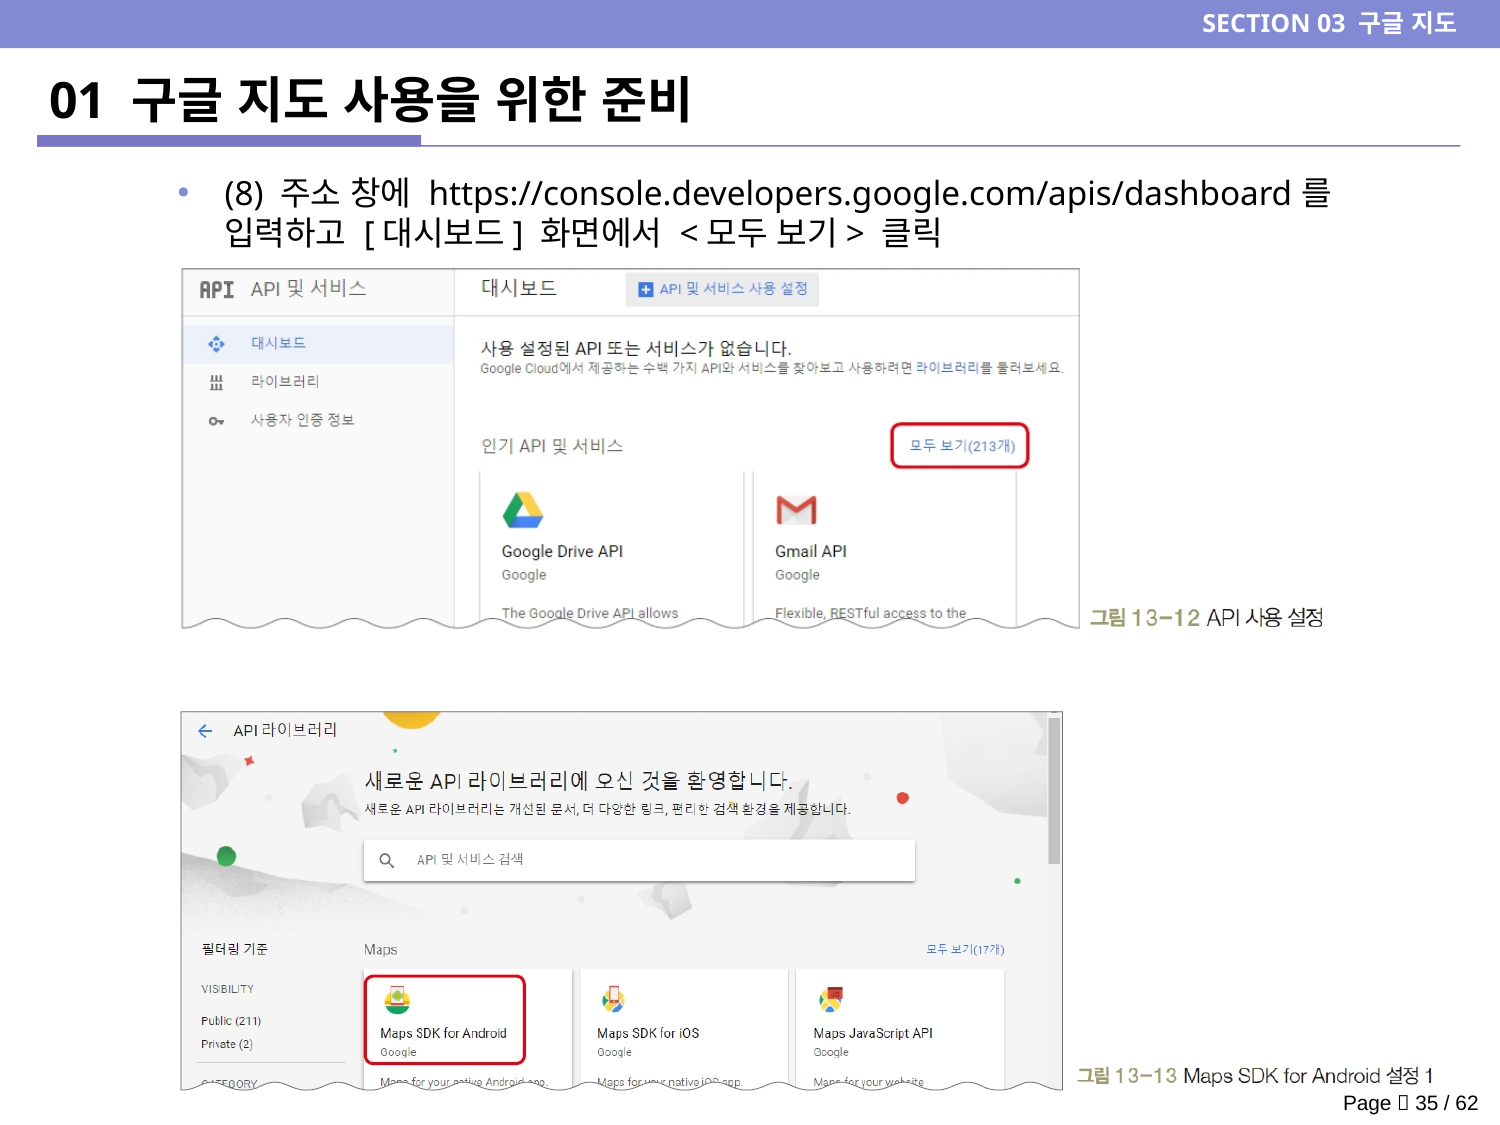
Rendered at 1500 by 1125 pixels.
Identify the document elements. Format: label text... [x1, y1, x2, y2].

title 01 구글 지도 사용을 위한 준비 [48, 67, 1448, 132]
list (8) 주소 창에 https://console.developers.google.com/apis/dashboard를 입력하고 [대시보드] 화면에서 <모두 보기> 클릭 (9) ‘Maps SDK for Android’ 클릭 [104, 171, 1382, 880]
text_box SECTION 03 구글 지도 [1187, 0, 1500, 45]
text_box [178, 709, 1444, 1099]
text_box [178, 264, 1328, 639]
